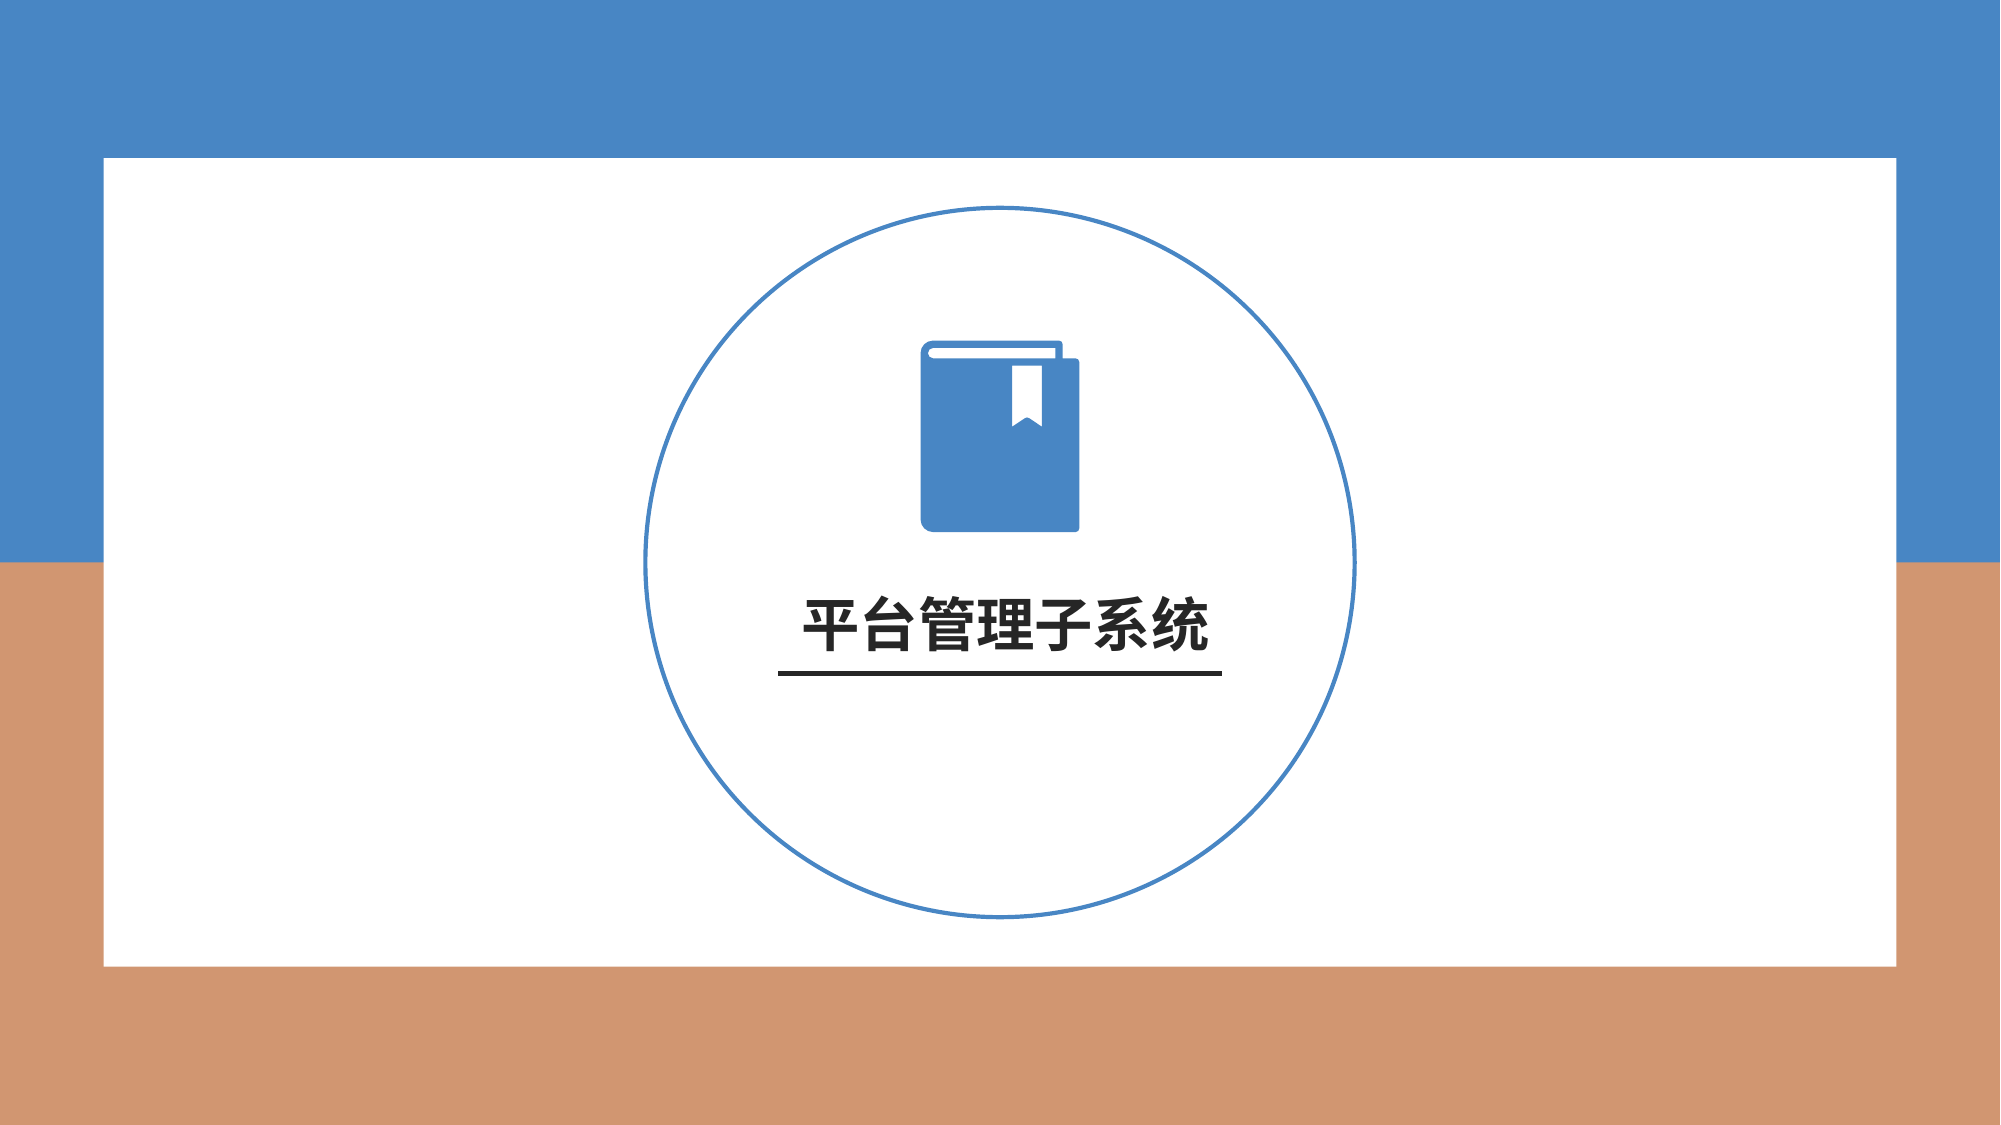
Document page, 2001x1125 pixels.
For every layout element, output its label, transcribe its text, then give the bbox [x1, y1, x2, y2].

text_box [102, 157, 1897, 968]
text_box [920, 340, 1080, 533]
text_box 平台管理子系统 [713, 581, 1298, 666]
text_box [644, 206, 1356, 919]
